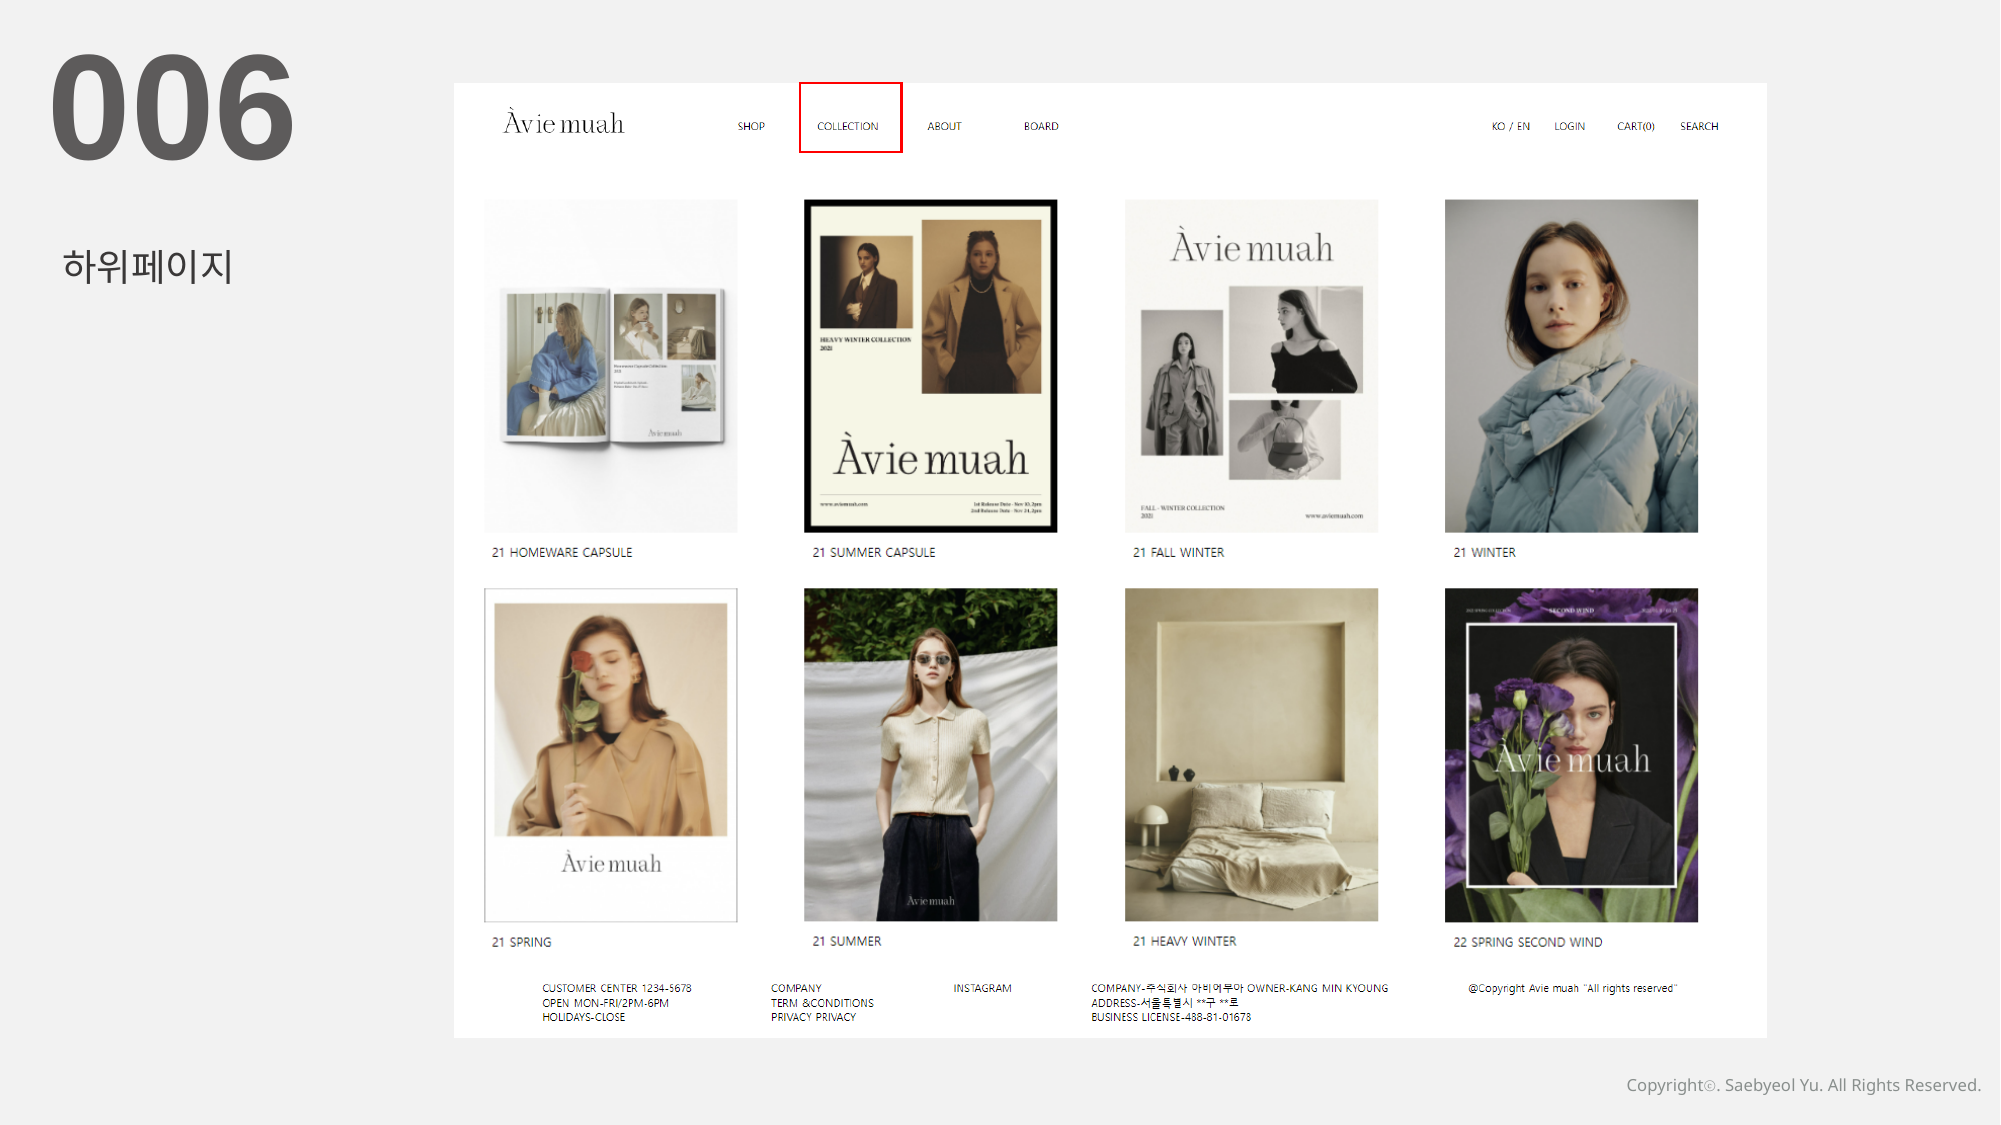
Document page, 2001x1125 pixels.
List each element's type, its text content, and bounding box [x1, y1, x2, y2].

text_box 006 [32, 2, 323, 198]
text_box 하위페이지 [47, 236, 363, 297]
picture [454, 83, 1767, 1038]
